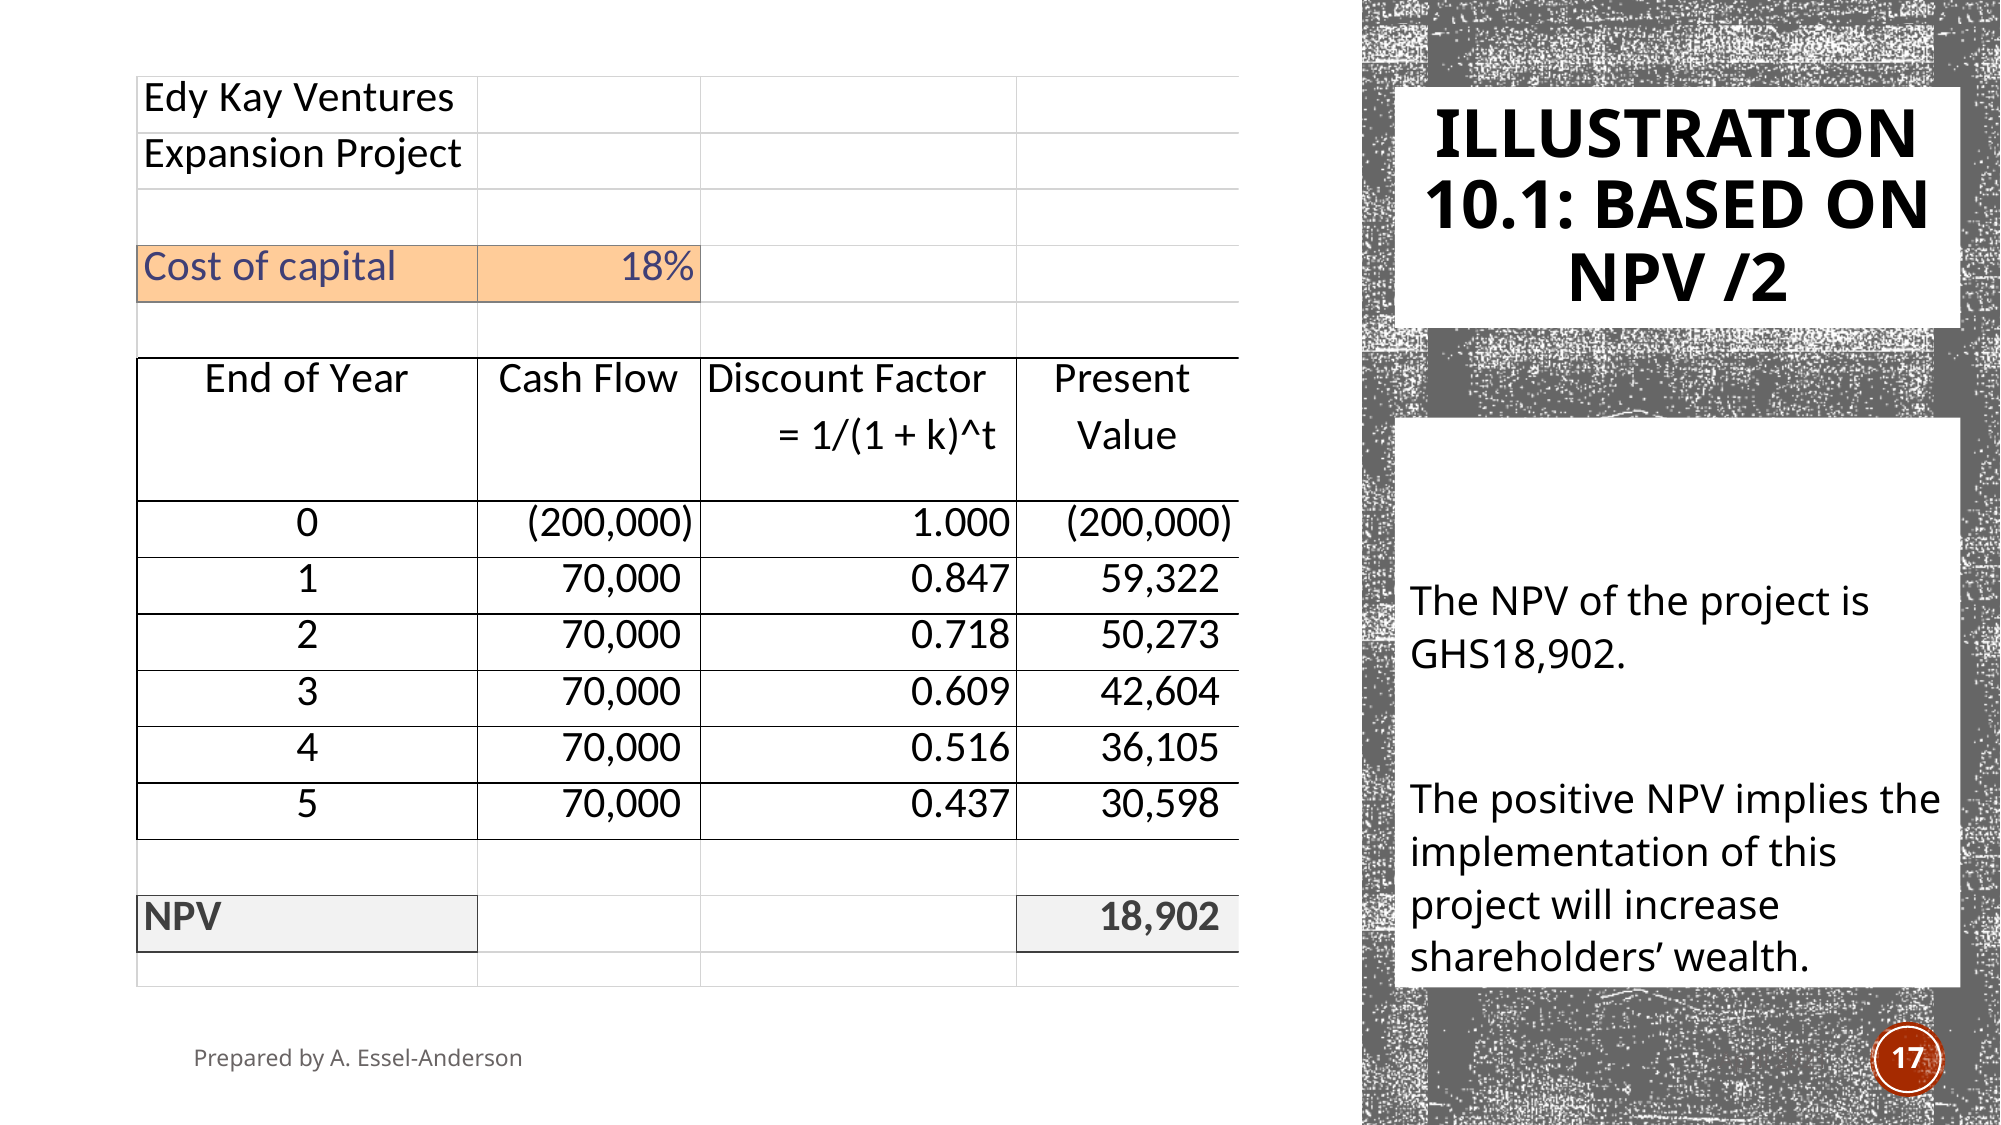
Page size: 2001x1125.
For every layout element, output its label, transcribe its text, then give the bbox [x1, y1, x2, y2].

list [139, 79, 1238, 985]
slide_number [1306, 1028, 1844, 1089]
title Illustration 10.1: Based on NPV /2 [1394, 87, 1961, 328]
list Dependency and mutual exclusion Ranking problems Multiple internal rate of return Capital rationing [1362, 0, 2000, 1125]
footer Prepared by A. Essel-Anderson [178, 1028, 1217, 1089]
slide_number 17 [1855, 1028, 1961, 1089]
